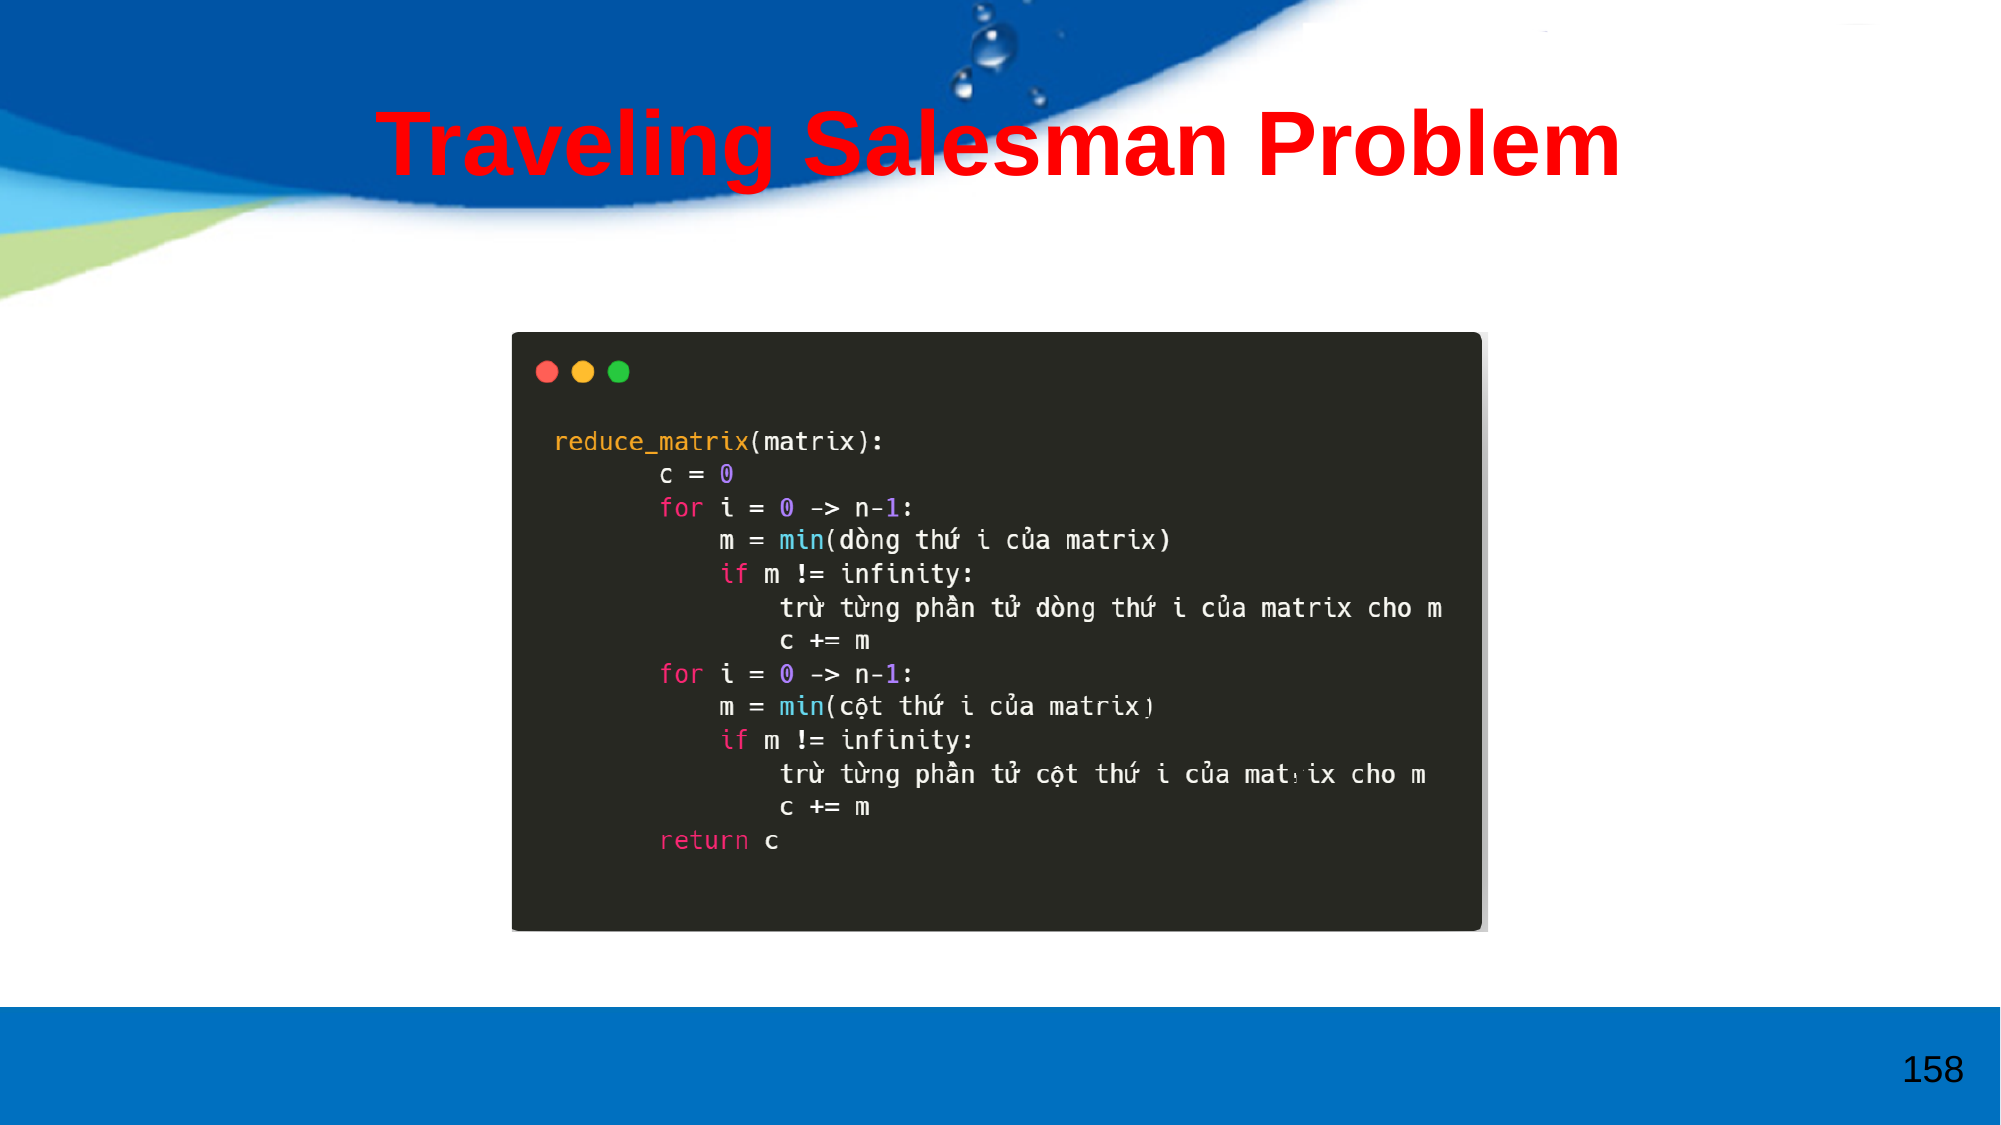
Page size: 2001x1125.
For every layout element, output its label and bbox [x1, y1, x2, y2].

list [511, 331, 1489, 933]
picture [0, 0, 2001, 1125]
title [99, 45, 1900, 233]
